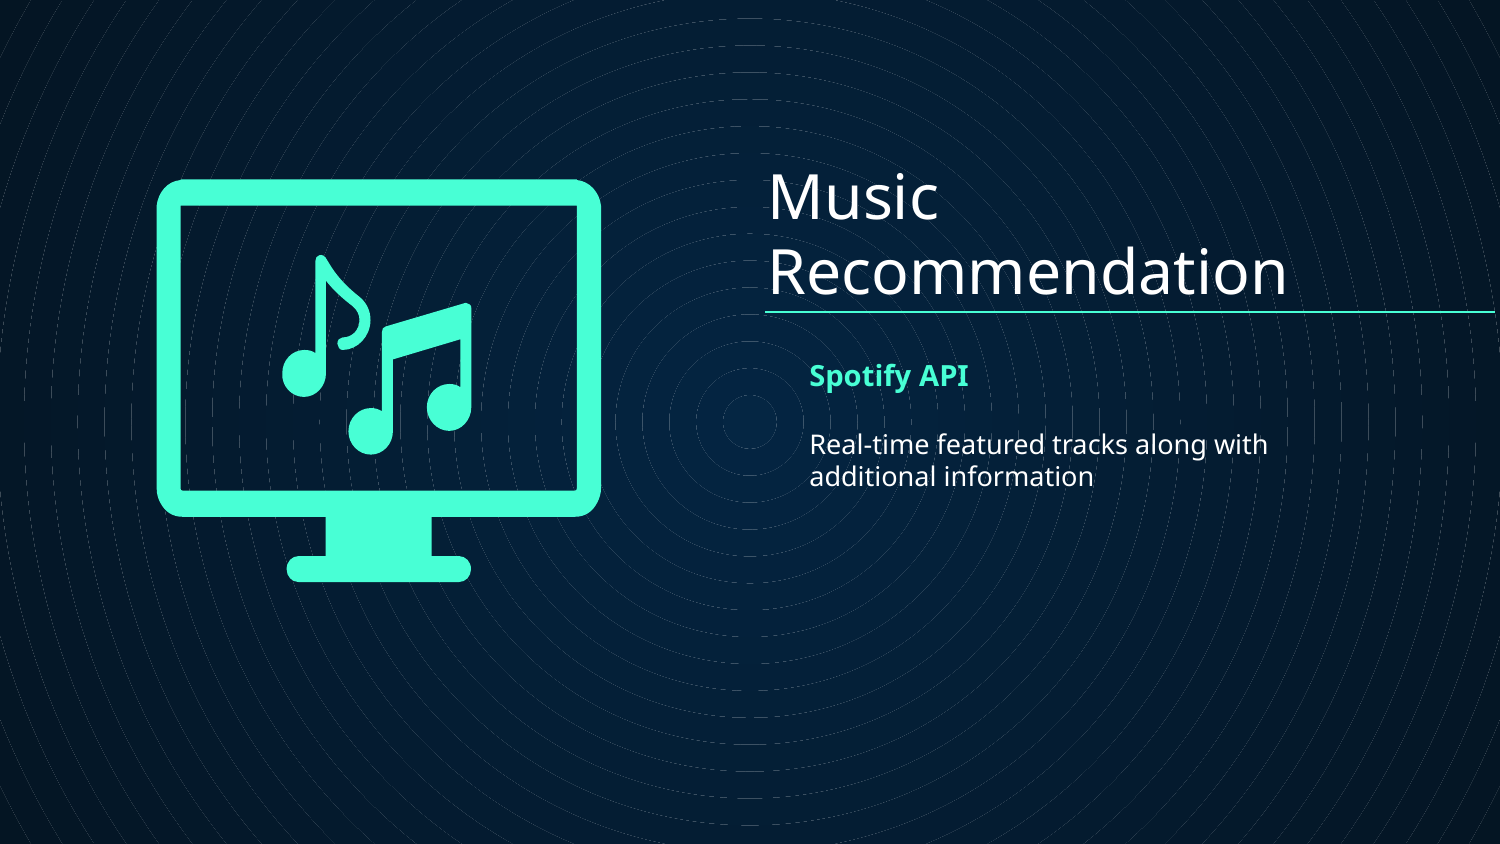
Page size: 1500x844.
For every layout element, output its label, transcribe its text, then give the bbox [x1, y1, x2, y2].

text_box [281, 254, 472, 455]
text_box Spotify API Real-time featured tracks along with additional information [794, 342, 1400, 508]
title Music Recommendation [752, 222, 1470, 322]
text_box [156, 179, 602, 583]
